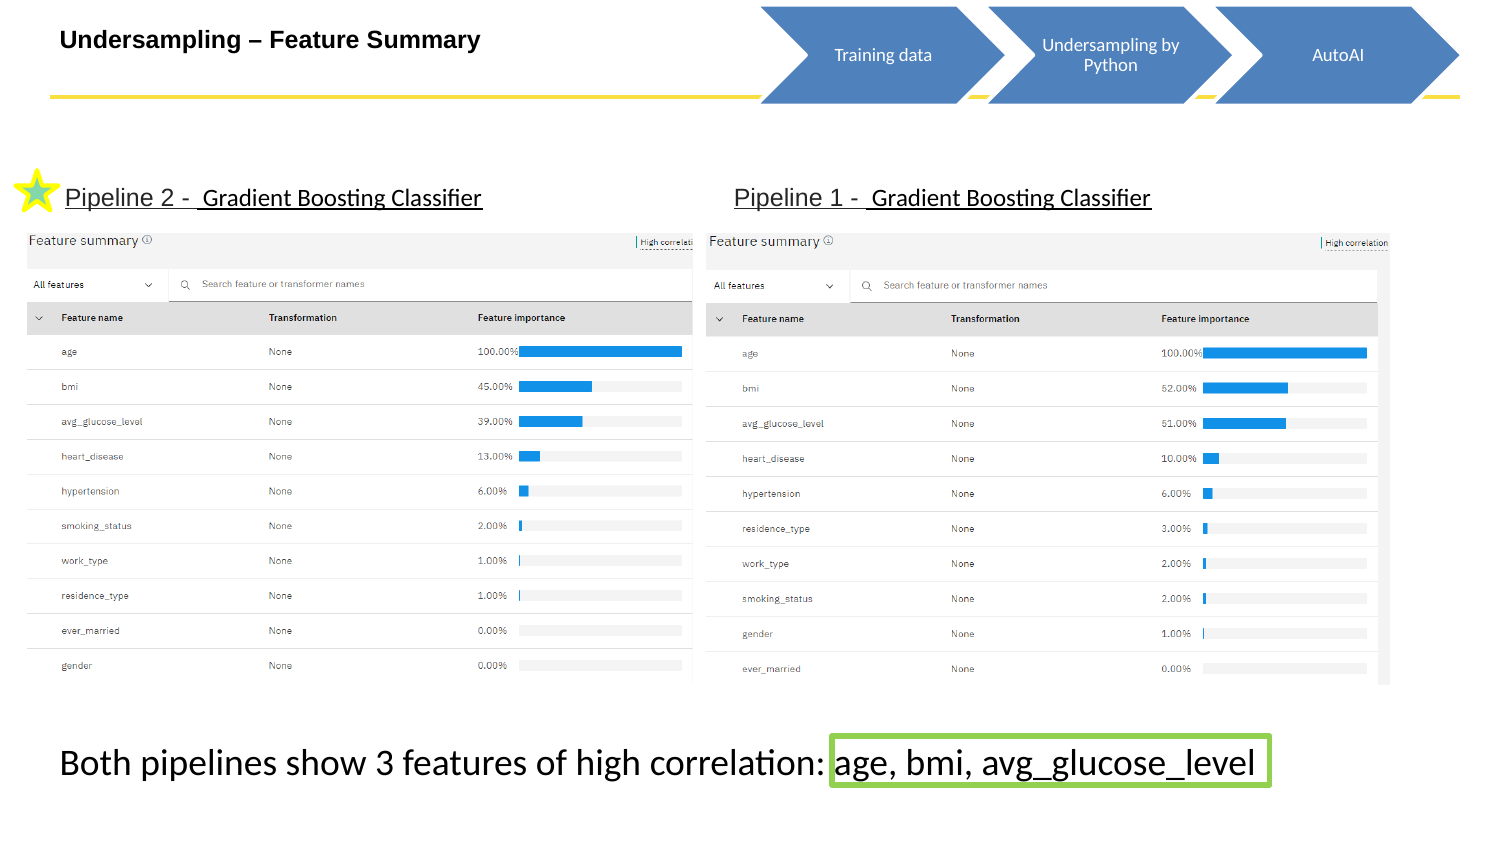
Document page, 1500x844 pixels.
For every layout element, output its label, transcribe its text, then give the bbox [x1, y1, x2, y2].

text_box Both pipelines show 3 features of high correlation: age, bmi, avg_glucose_level [44, 730, 1358, 791]
text_box [830, 734, 1272, 787]
text_box Pipeline 1 - Gradient Boosting Classifier [718, 174, 1169, 219]
text_box Undersampling – Feature Summary [44, 16, 676, 62]
text_box Pipeline 2 - Gradient Boosting Classifier [49, 174, 500, 219]
picture [27, 232, 693, 683]
picture [706, 232, 1390, 686]
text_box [754, 0, 1464, 175]
text_box [13, 168, 61, 213]
